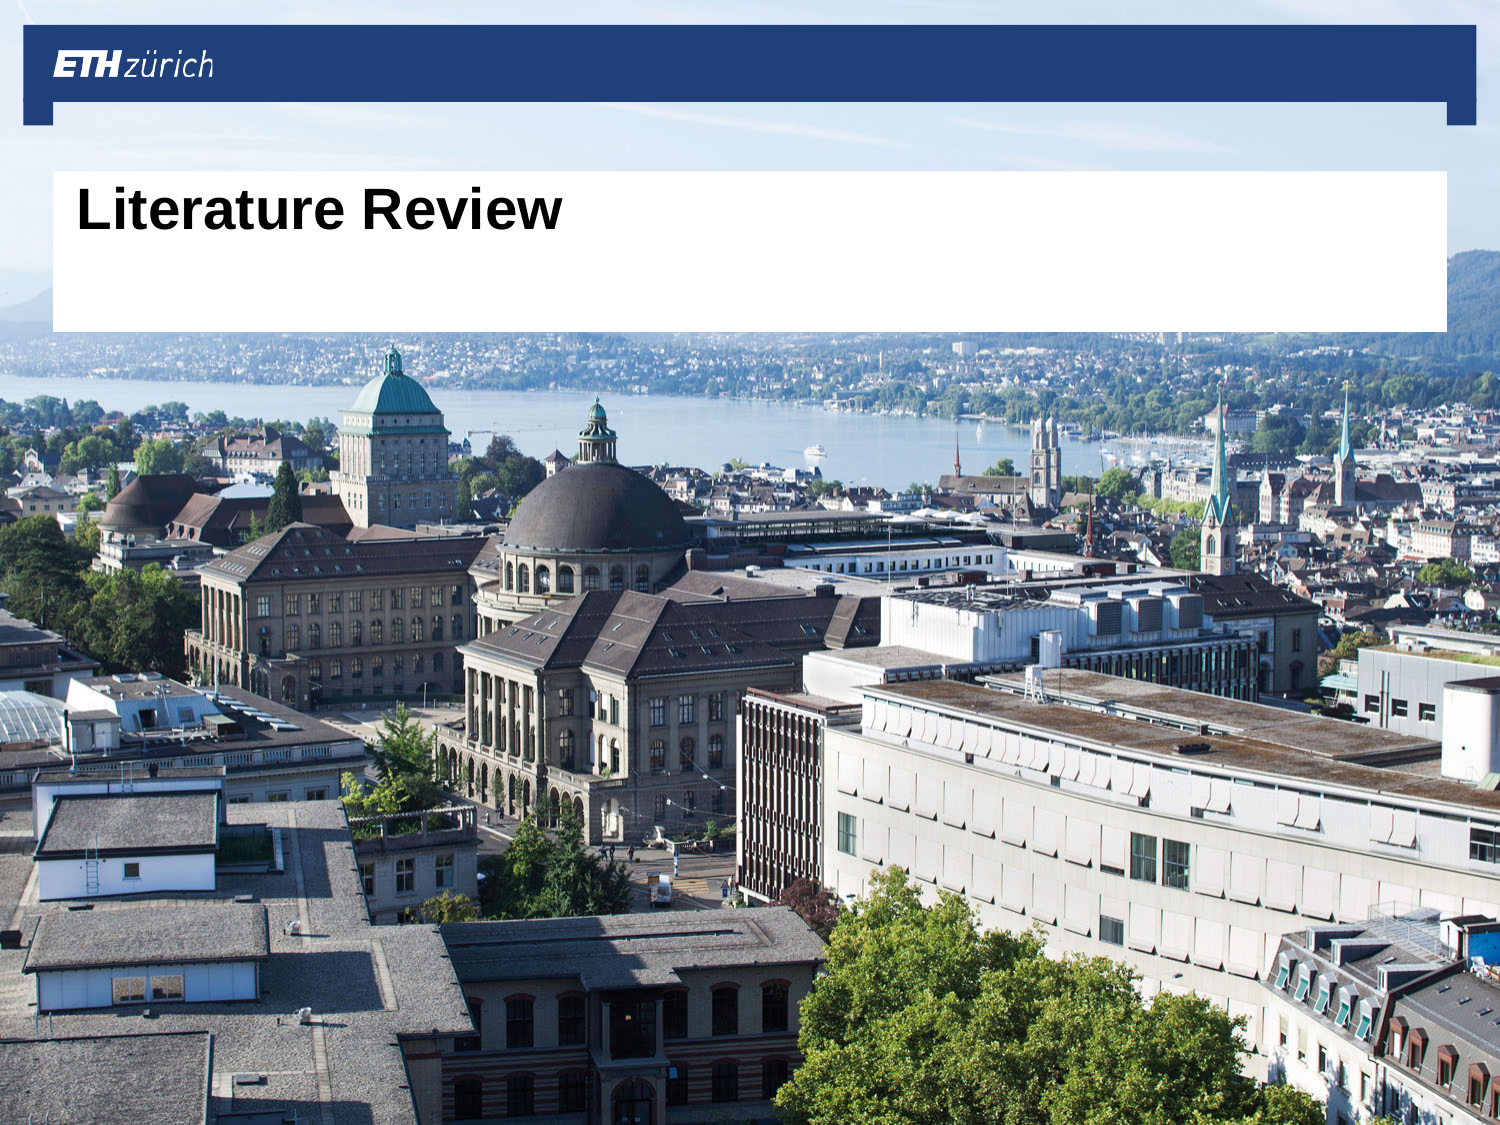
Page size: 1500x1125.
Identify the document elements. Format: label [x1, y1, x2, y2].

picture [0, 0, 1500, 1125]
text_box [23, 24, 1477, 126]
